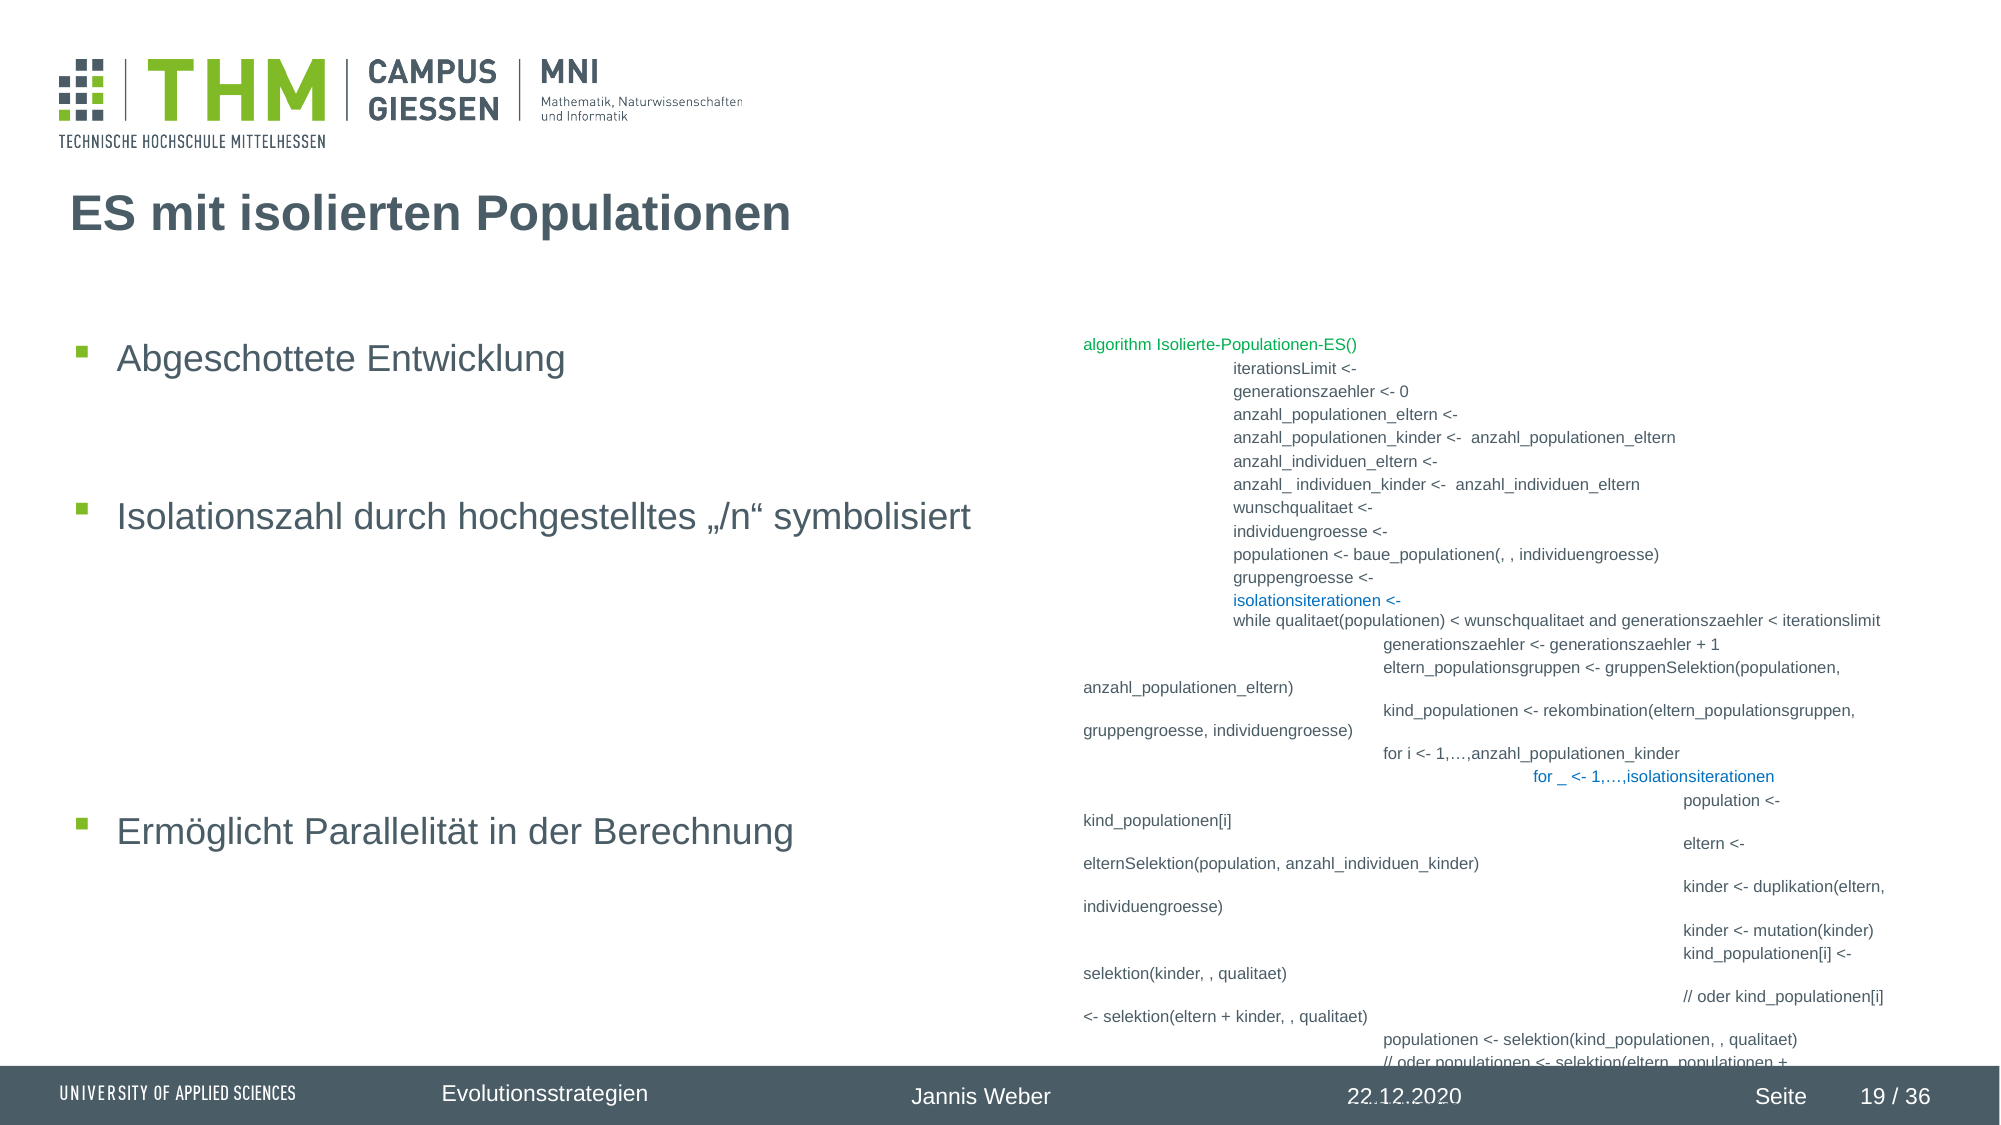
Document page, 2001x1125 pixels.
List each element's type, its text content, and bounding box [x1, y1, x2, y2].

title ES mit isolierten Populationen [54, 172, 1913, 268]
picture [59, 59, 742, 148]
picture [59, 1082, 296, 1104]
